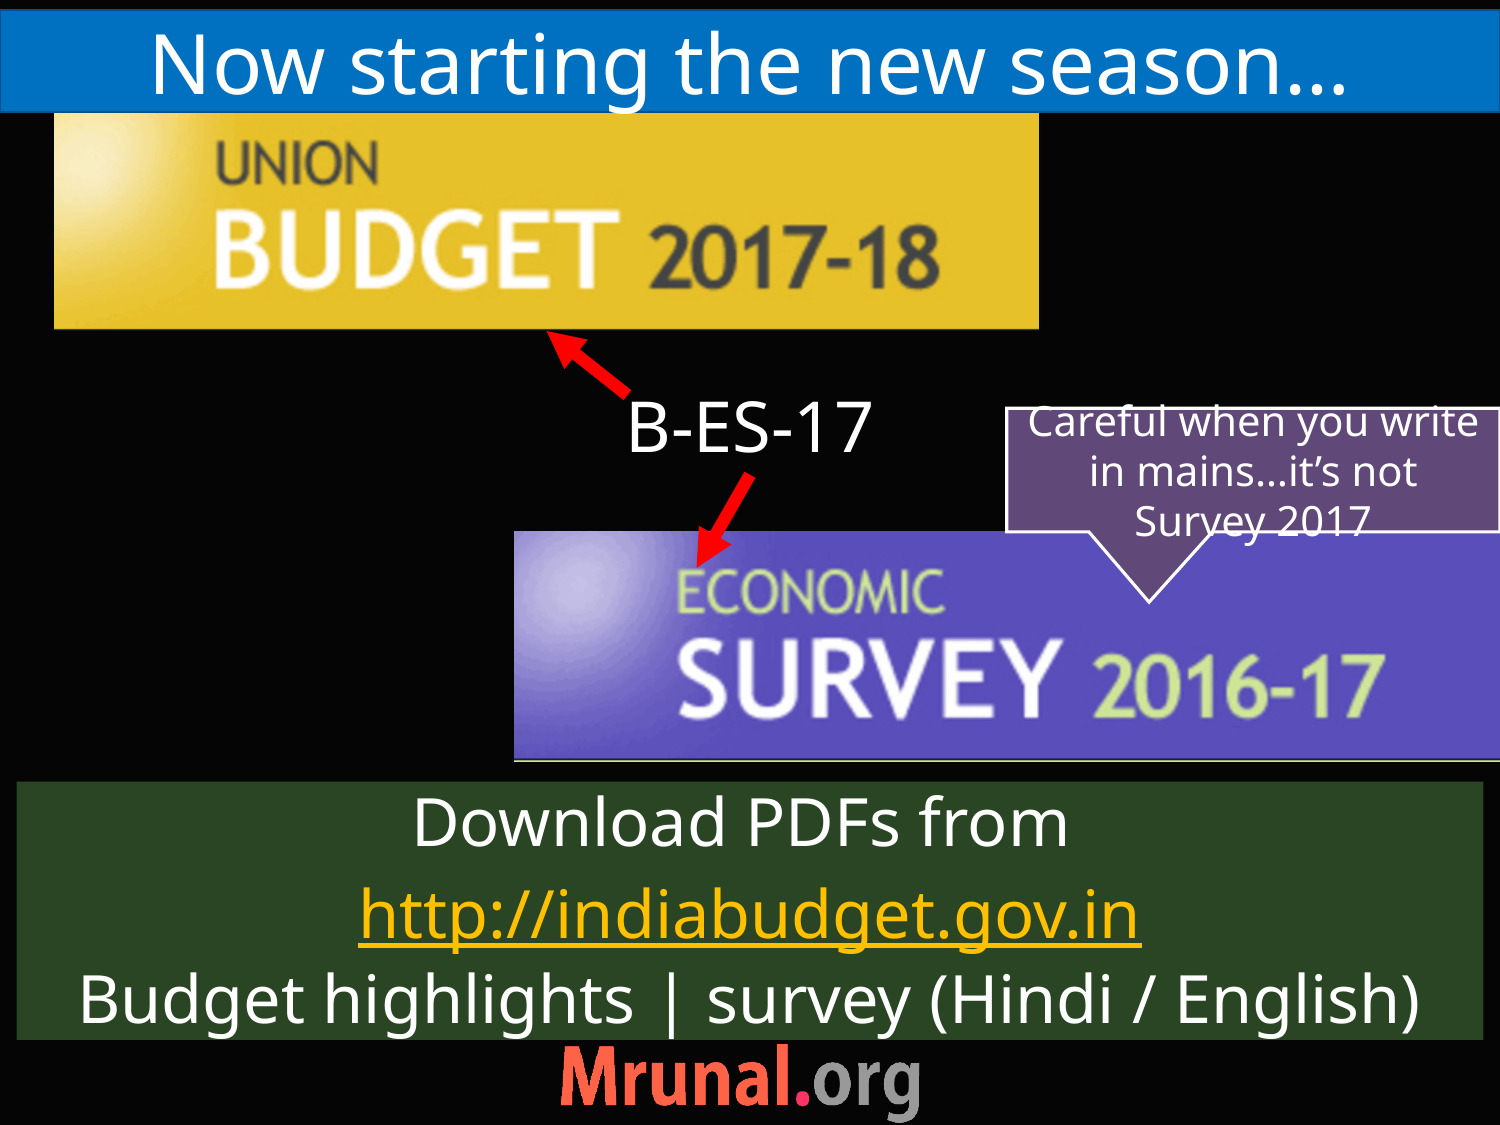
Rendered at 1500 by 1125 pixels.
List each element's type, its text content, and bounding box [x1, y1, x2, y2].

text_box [546, 330, 628, 396]
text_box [514, 408, 1500, 762]
title B-ES-17 [187, 113, 1313, 475]
text_box Now starting the new season… [0, 9, 1500, 113]
picture [54, 104, 1039, 331]
picture [556, 1040, 922, 1125]
subtitle Download PDFs from http://indiabudget.gov.in Budget highlights | survey (Hindi / English) [16, 781, 1484, 1040]
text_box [696, 474, 750, 568]
